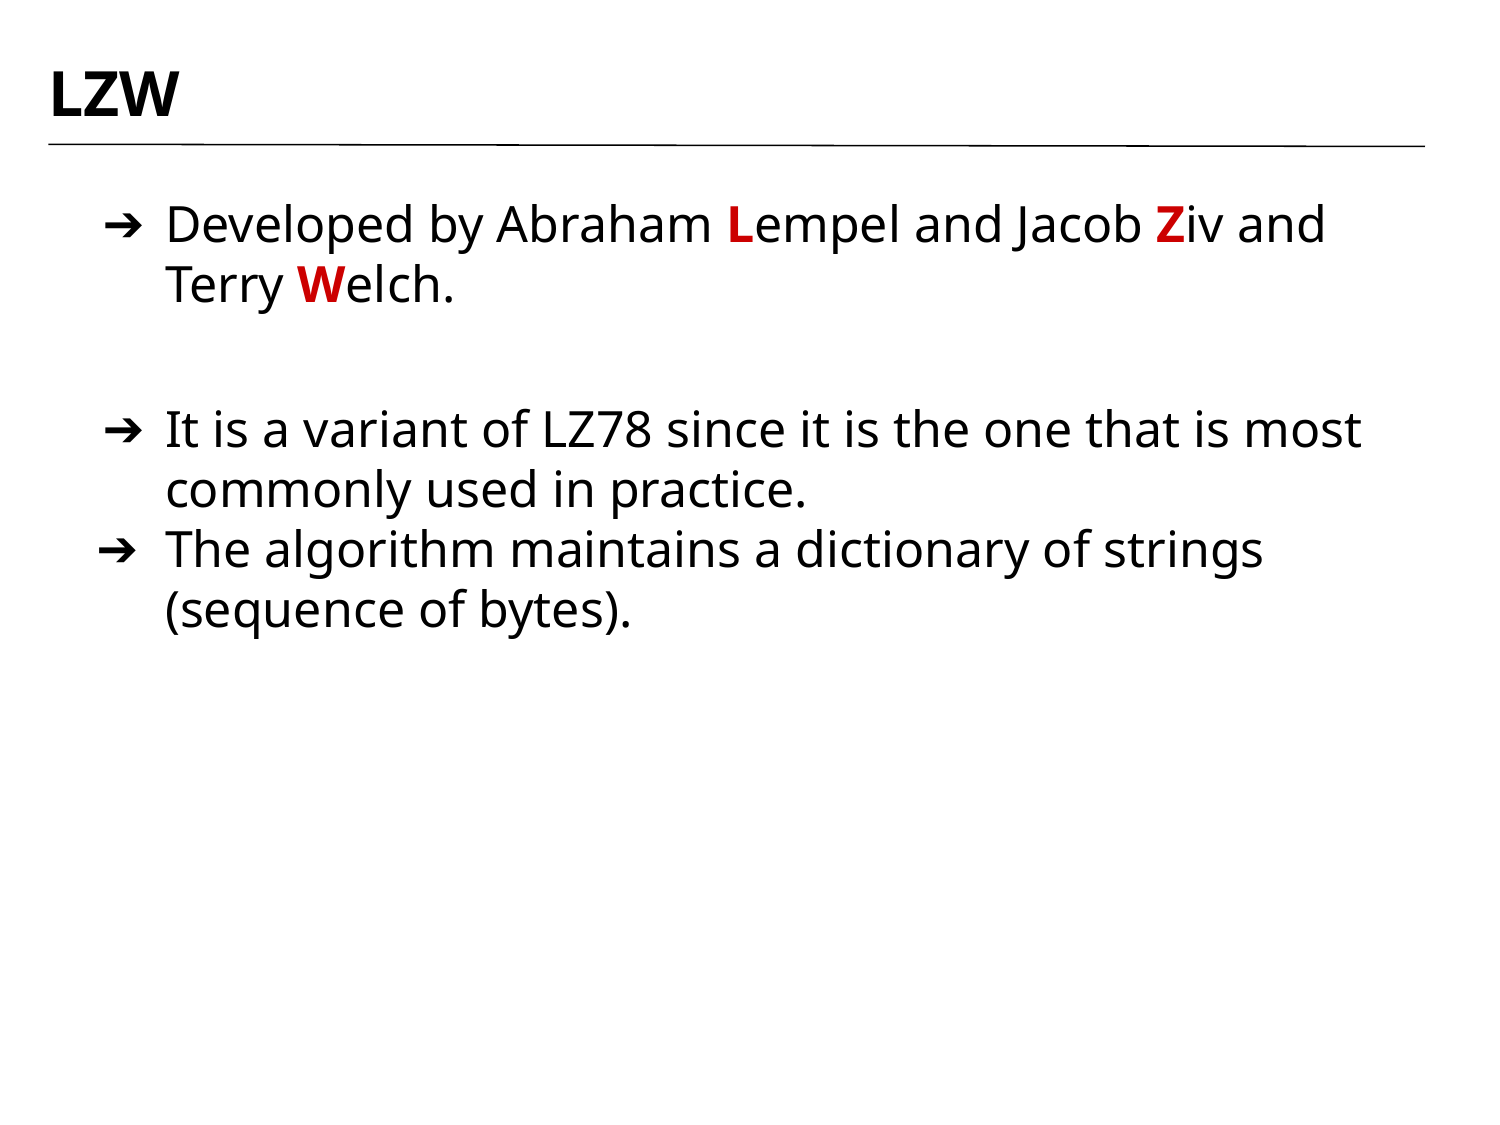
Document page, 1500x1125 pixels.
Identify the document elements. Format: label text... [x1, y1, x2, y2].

list Developed by Abraham Lempel and Jacob Ziv and Terry Welch. It is a variant of LZ78 since it is the one that is most commonly used in practice. The algorithm maintains a dictionary of strings (sequence of bytes). [75, 177, 1425, 1107]
title LZW [33, 32, 1384, 145]
